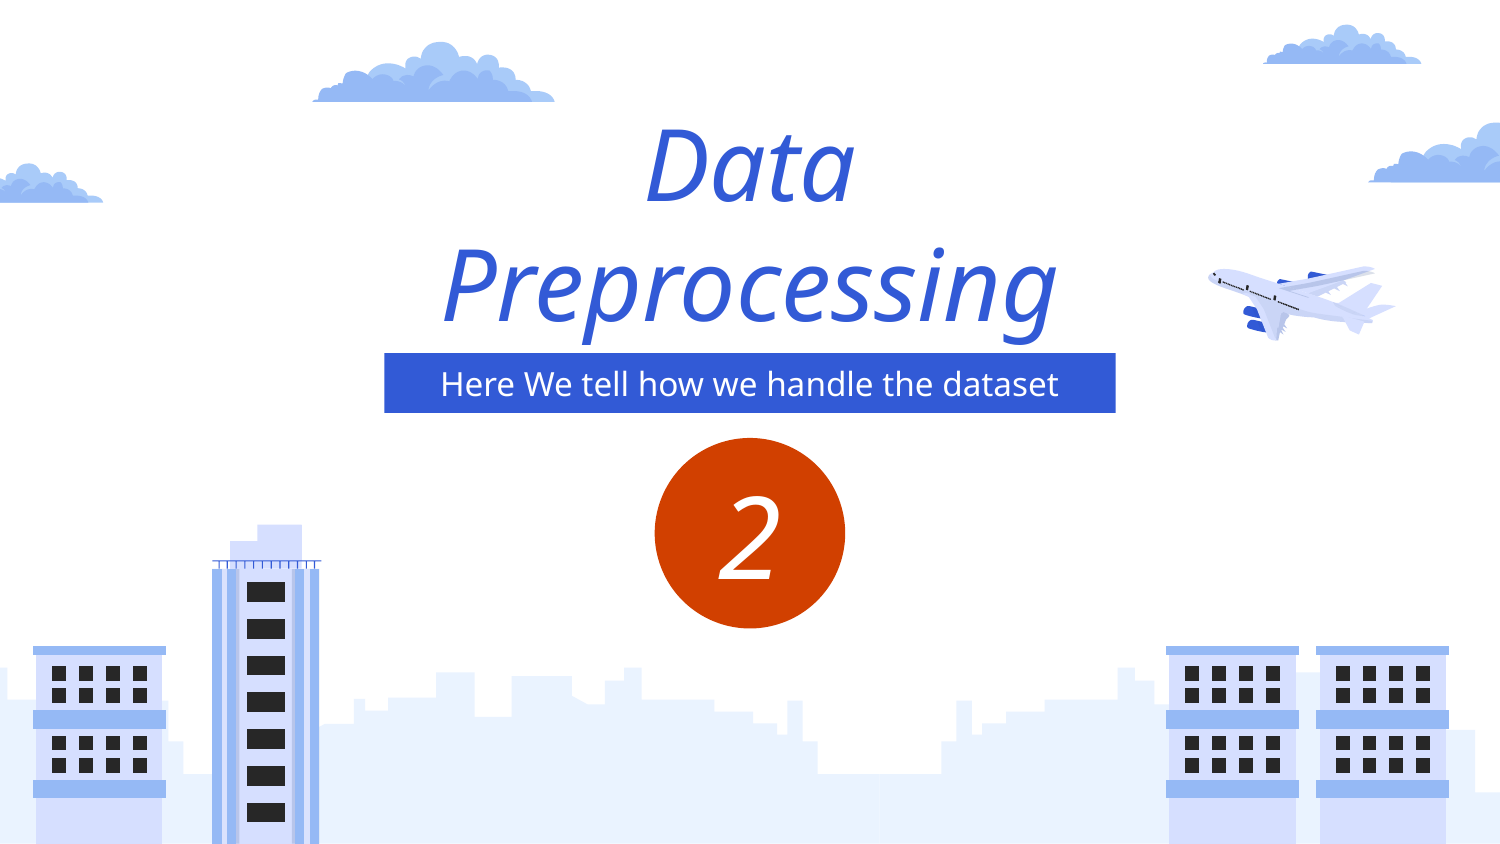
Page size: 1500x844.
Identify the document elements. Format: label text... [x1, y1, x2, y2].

title 2 [675, 476, 825, 590]
title Data Preprocessing [384, 215, 1116, 353]
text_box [1316, 645, 1450, 844]
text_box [211, 524, 322, 844]
text_box [654, 437, 846, 629]
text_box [32, 645, 167, 844]
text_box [1165, 645, 1300, 844]
subtitle Here We tell how we handle the dataset [384, 353, 1116, 413]
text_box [1208, 266, 1396, 341]
